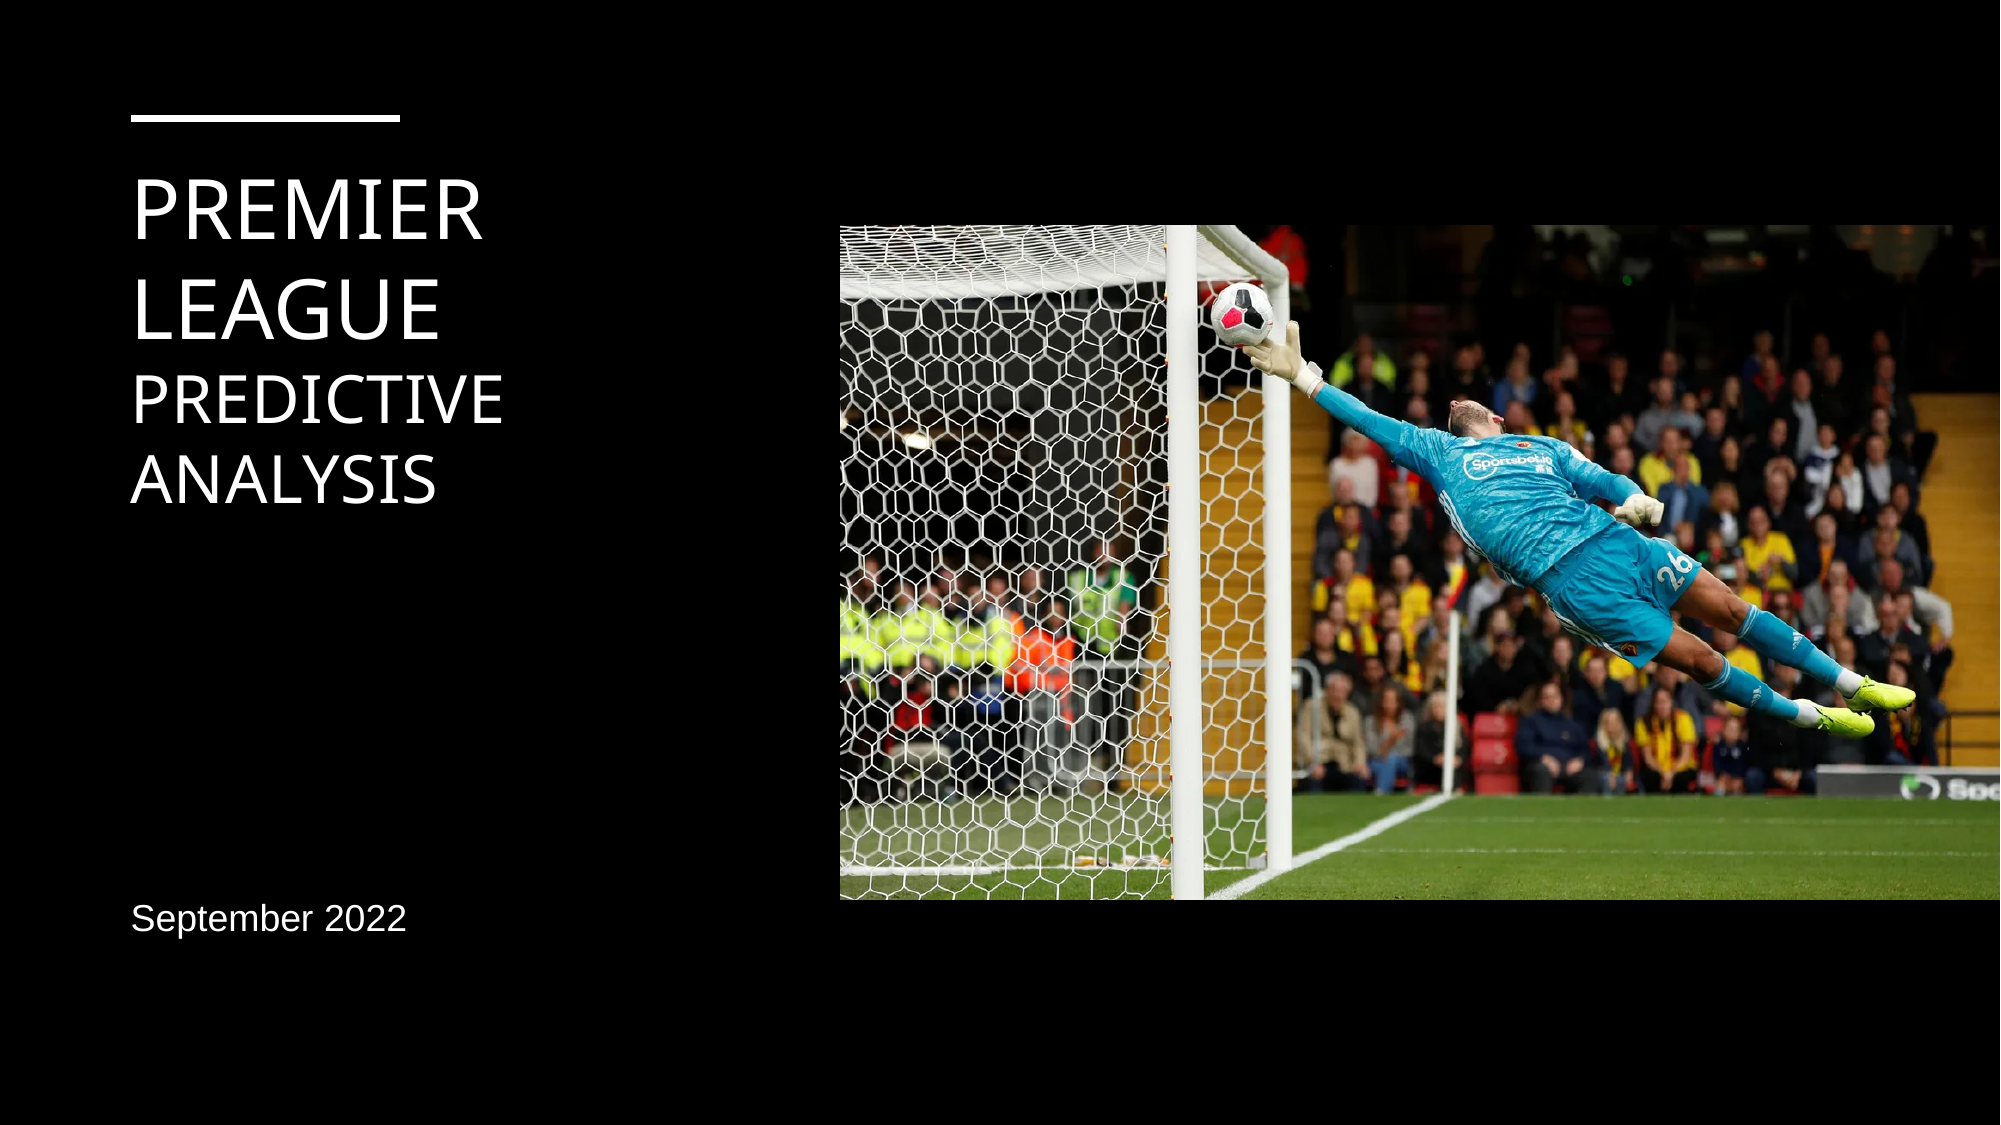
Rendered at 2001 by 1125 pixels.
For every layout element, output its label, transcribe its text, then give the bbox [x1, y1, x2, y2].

picture [840, 225, 2000, 900]
title Premier league Predictive Analysis [115, 149, 785, 747]
subtitle September 2022 [115, 853, 671, 947]
